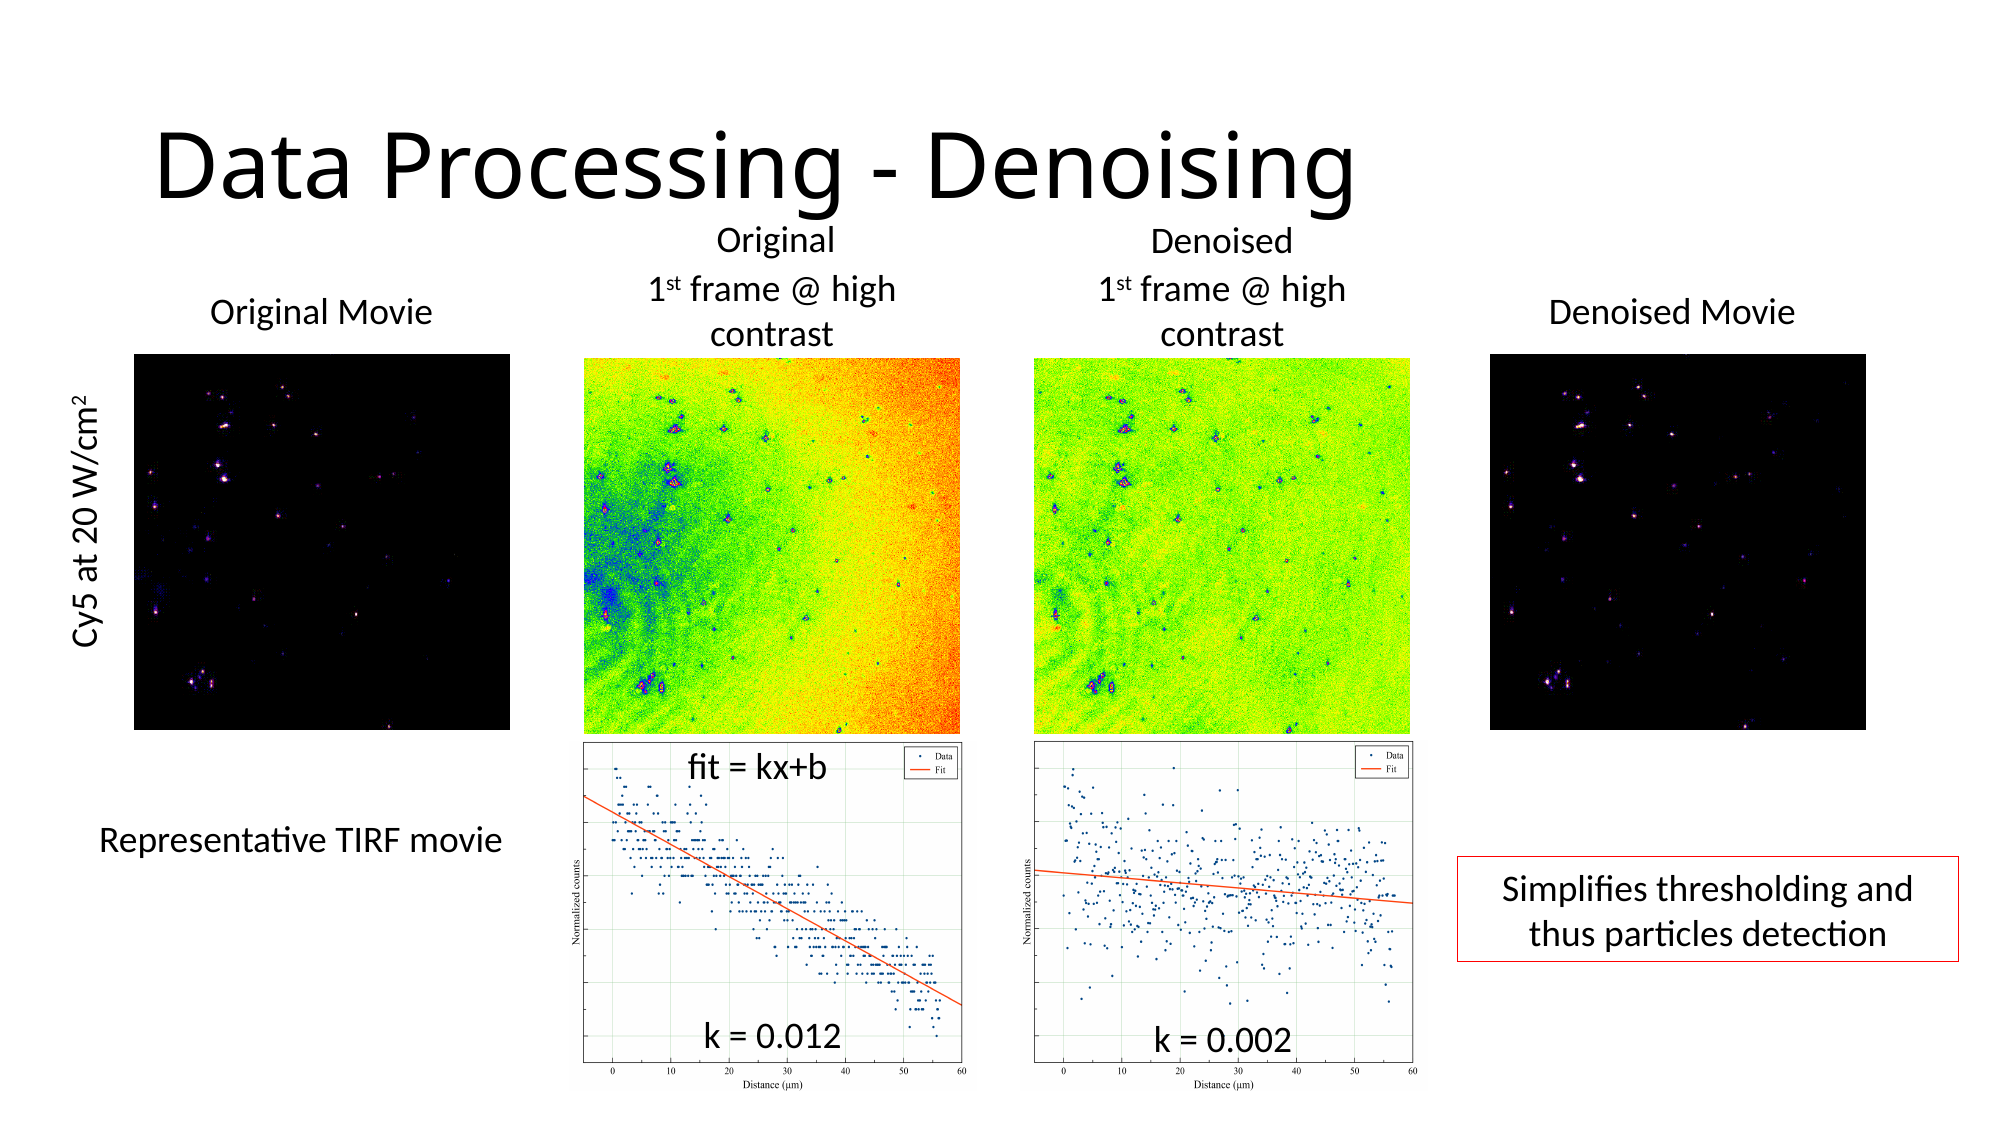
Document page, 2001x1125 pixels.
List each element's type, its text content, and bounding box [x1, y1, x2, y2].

text_box Denoised Movie [1509, 279, 1836, 340]
text_box Representative TIRF movie [52, 807, 550, 867]
text_box 1st frame @ high contrast [584, 256, 960, 358]
text_box Denoised [1034, 209, 1410, 269]
picture [134, 354, 510, 730]
picture [1020, 740, 1428, 1091]
text_box Original Movie [158, 279, 485, 340]
picture [1034, 358, 1410, 734]
title Data Processing - Denoising [137, 59, 1947, 278]
text_box fit = kx+b [673, 734, 843, 741]
text_box Simplifies thresholding and thus particles detection [1457, 856, 1959, 962]
text_box 1st frame @ high contrast [1034, 269, 1410, 358]
text_box Original [592, 207, 960, 268]
picture [569, 741, 977, 1091]
picture [1490, 354, 1866, 730]
picture [584, 358, 960, 734]
text_box Cy5 at 20 W/cm2 [52, 358, 112, 685]
